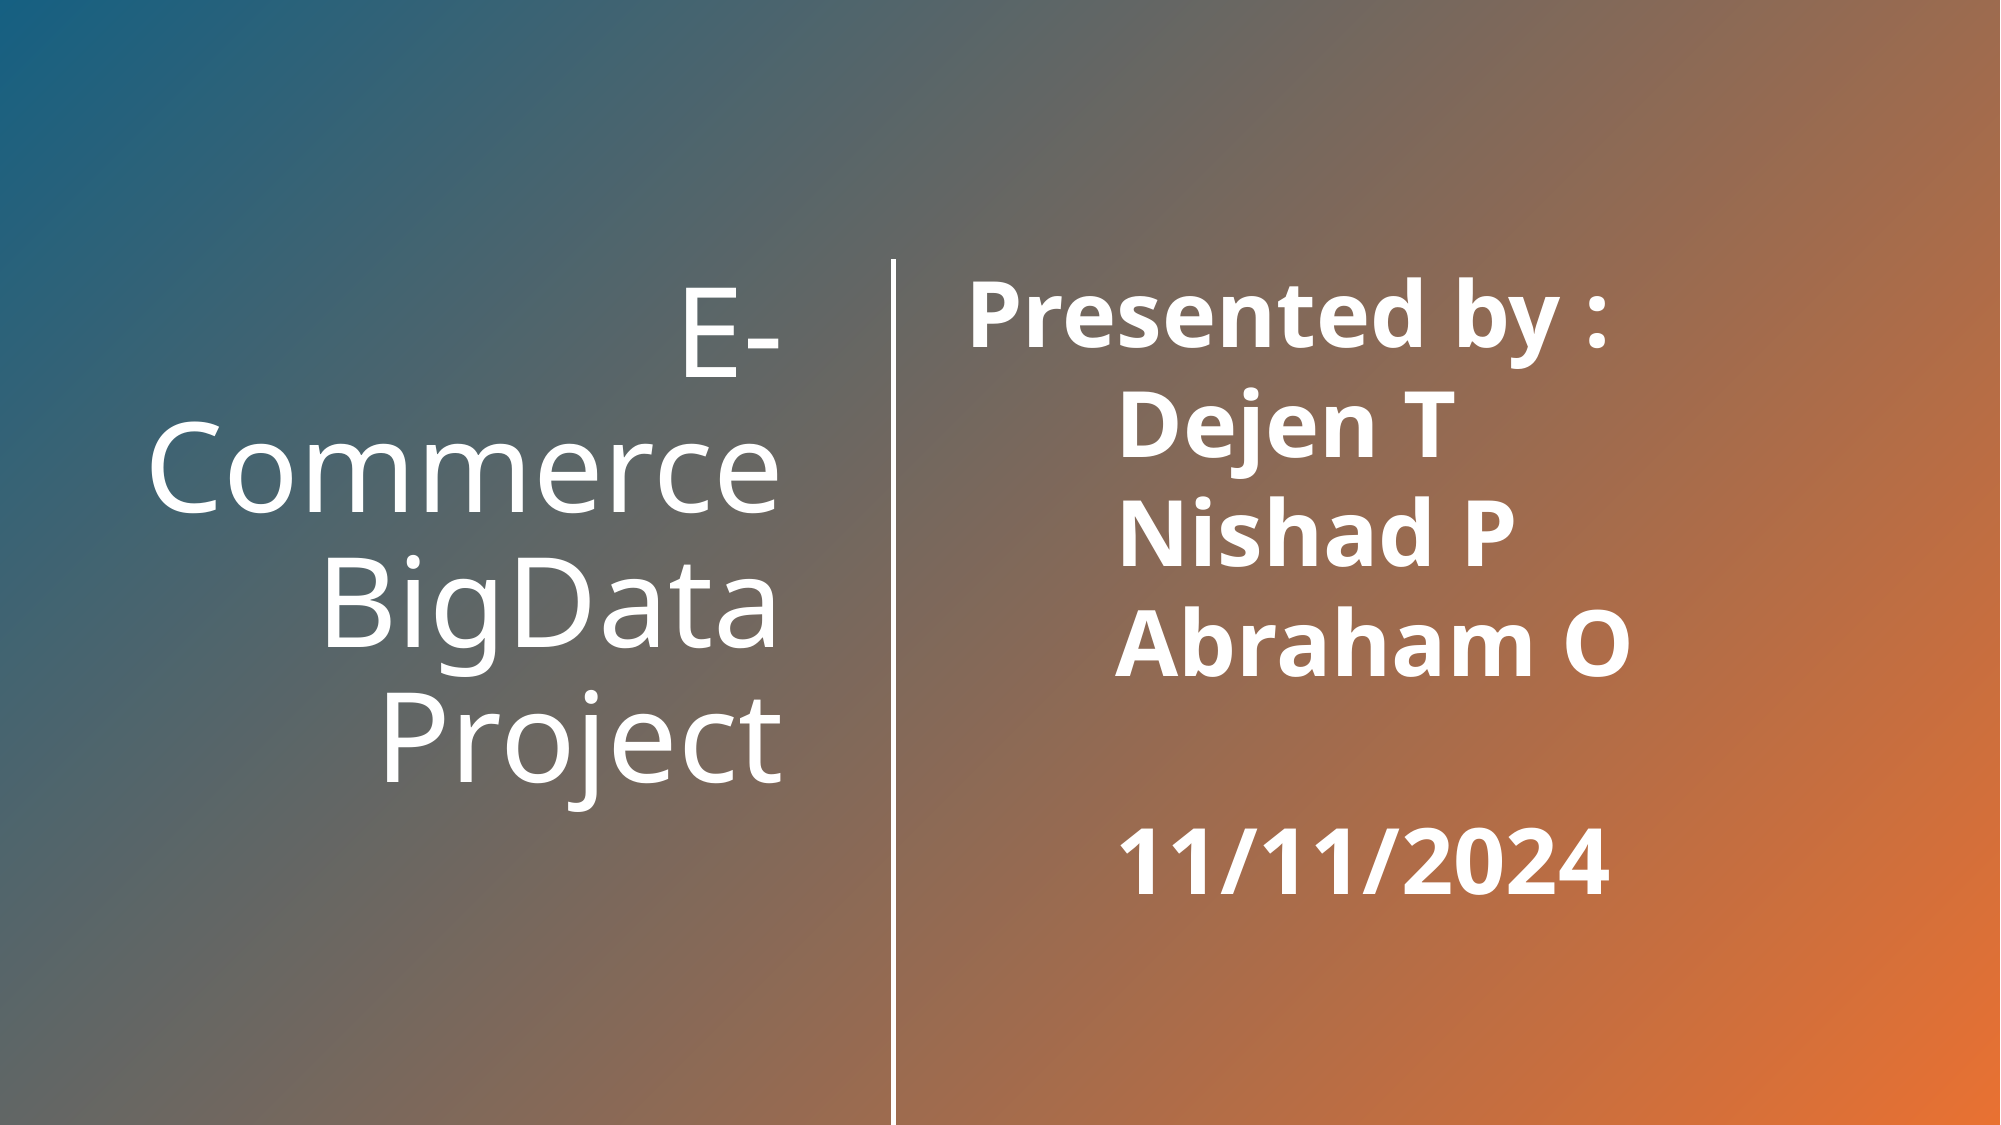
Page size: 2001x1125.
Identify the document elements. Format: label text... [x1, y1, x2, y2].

text_box [0, 0, 2000, 1125]
title E-Commerce BigData Project [39, 262, 799, 1097]
subtitle Presented by : Dejen T Nishad P Abraham O 11/11/2024 [950, 260, 1881, 1097]
